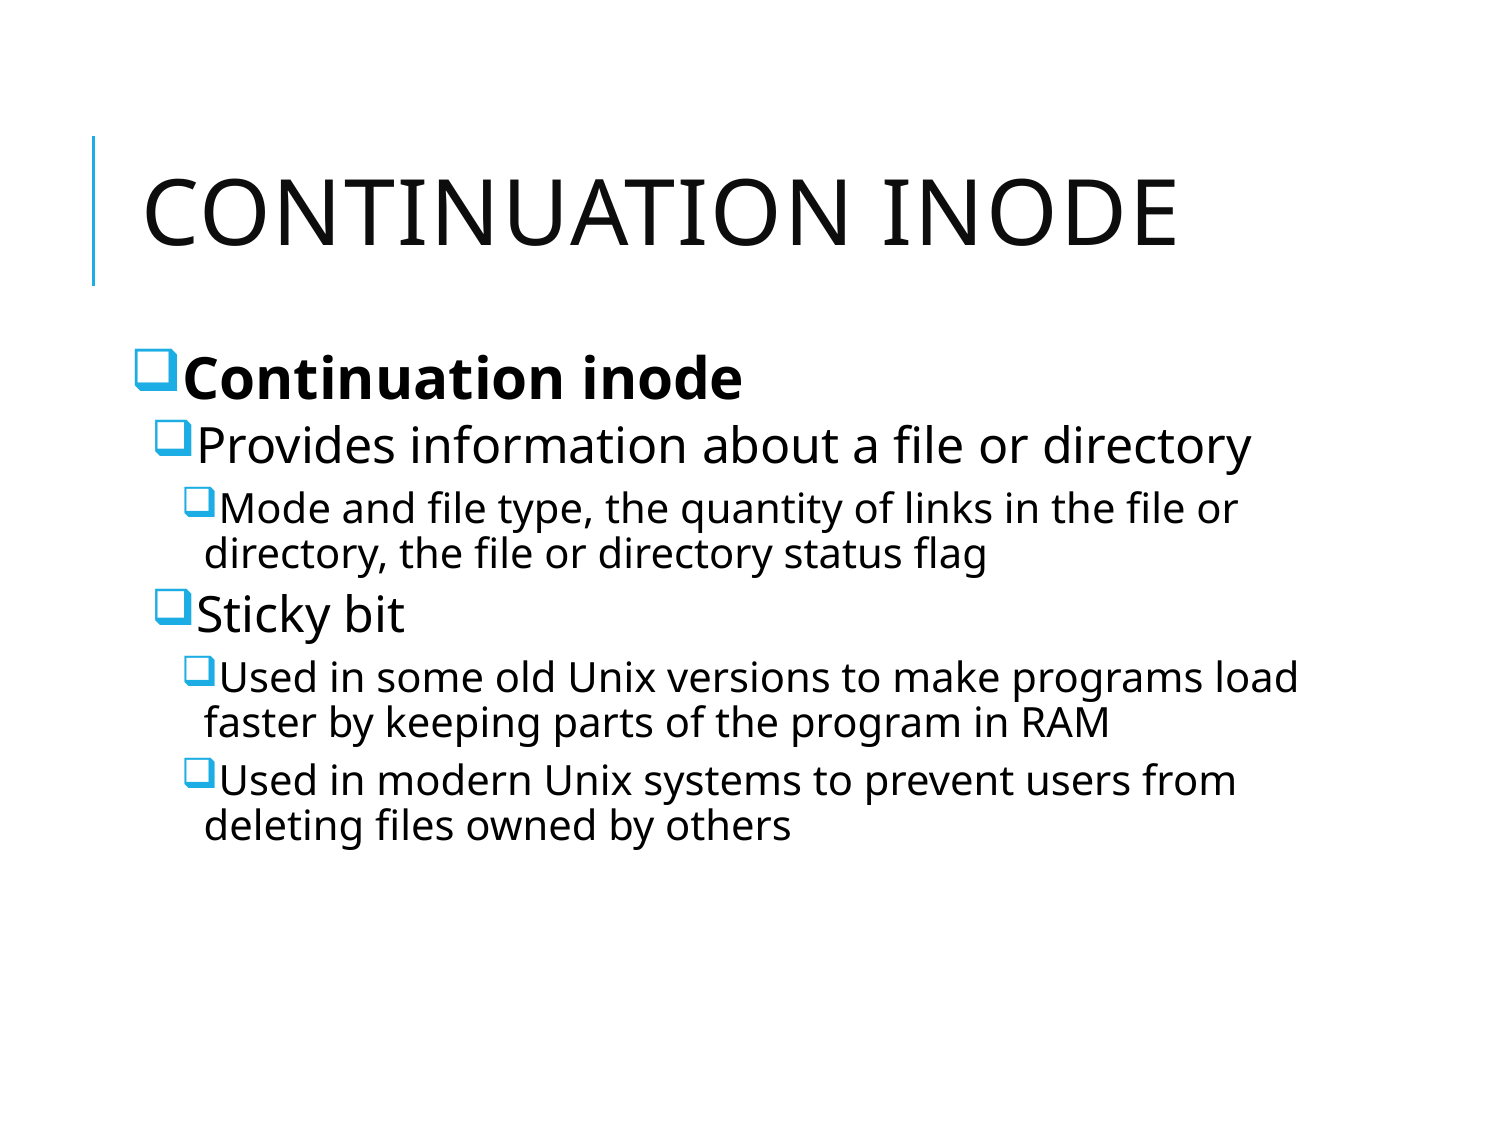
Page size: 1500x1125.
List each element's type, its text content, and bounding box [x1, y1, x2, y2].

title Continuation inode [126, 96, 1322, 341]
list Continuation inode Provides information about a file or directory Mode and file type, the quantity of links in the file or directory, the file or directory status flag Sticky bit Used in some old Unix versions to make programs load faster by keeping parts of the program in RAM Used in modern Unix systems to prevent users from deleting files owned by others [122, 341, 1413, 1042]
